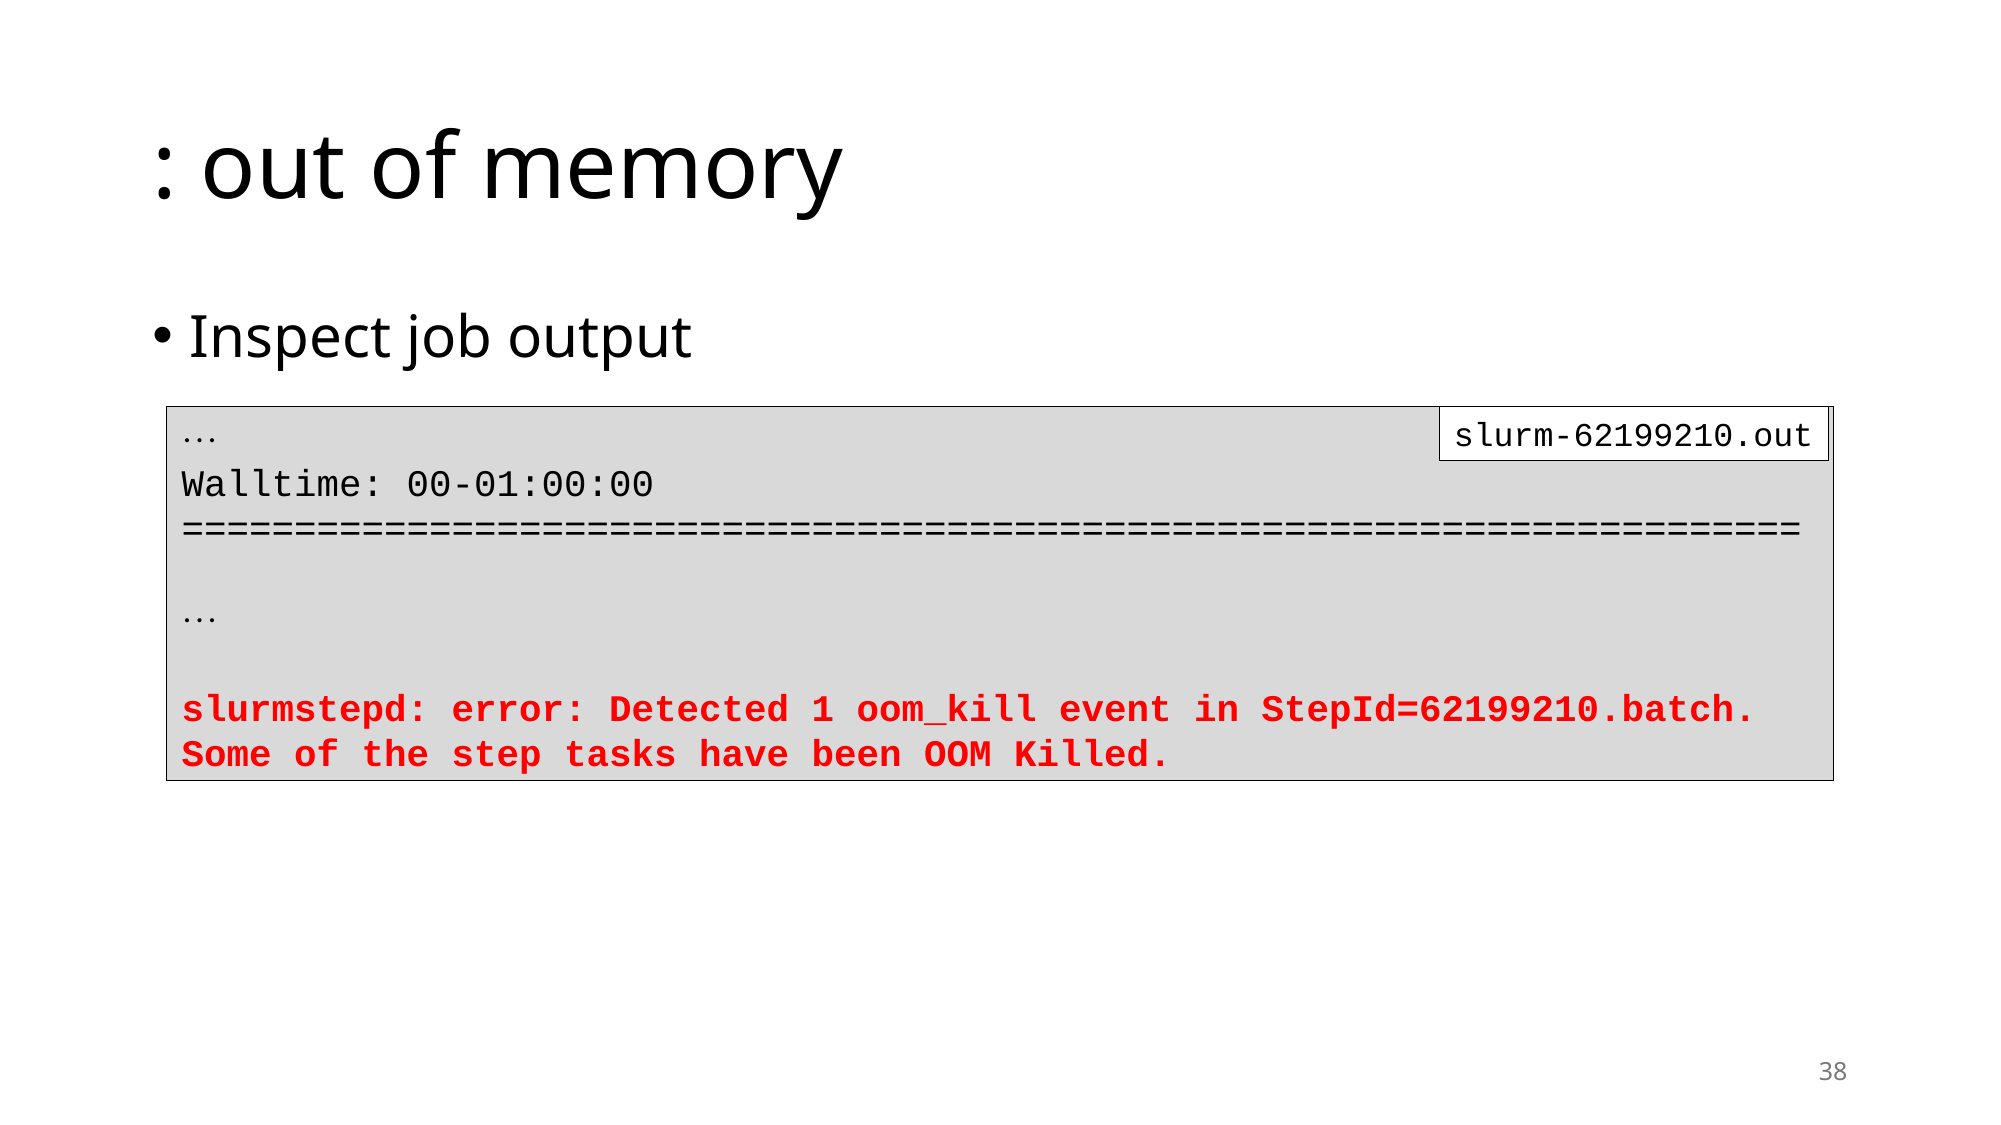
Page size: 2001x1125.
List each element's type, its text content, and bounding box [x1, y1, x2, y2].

list Inspect job output [137, 299, 1863, 1014]
slide_number 38 [1412, 1042, 1863, 1103]
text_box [166, 405, 1834, 786]
